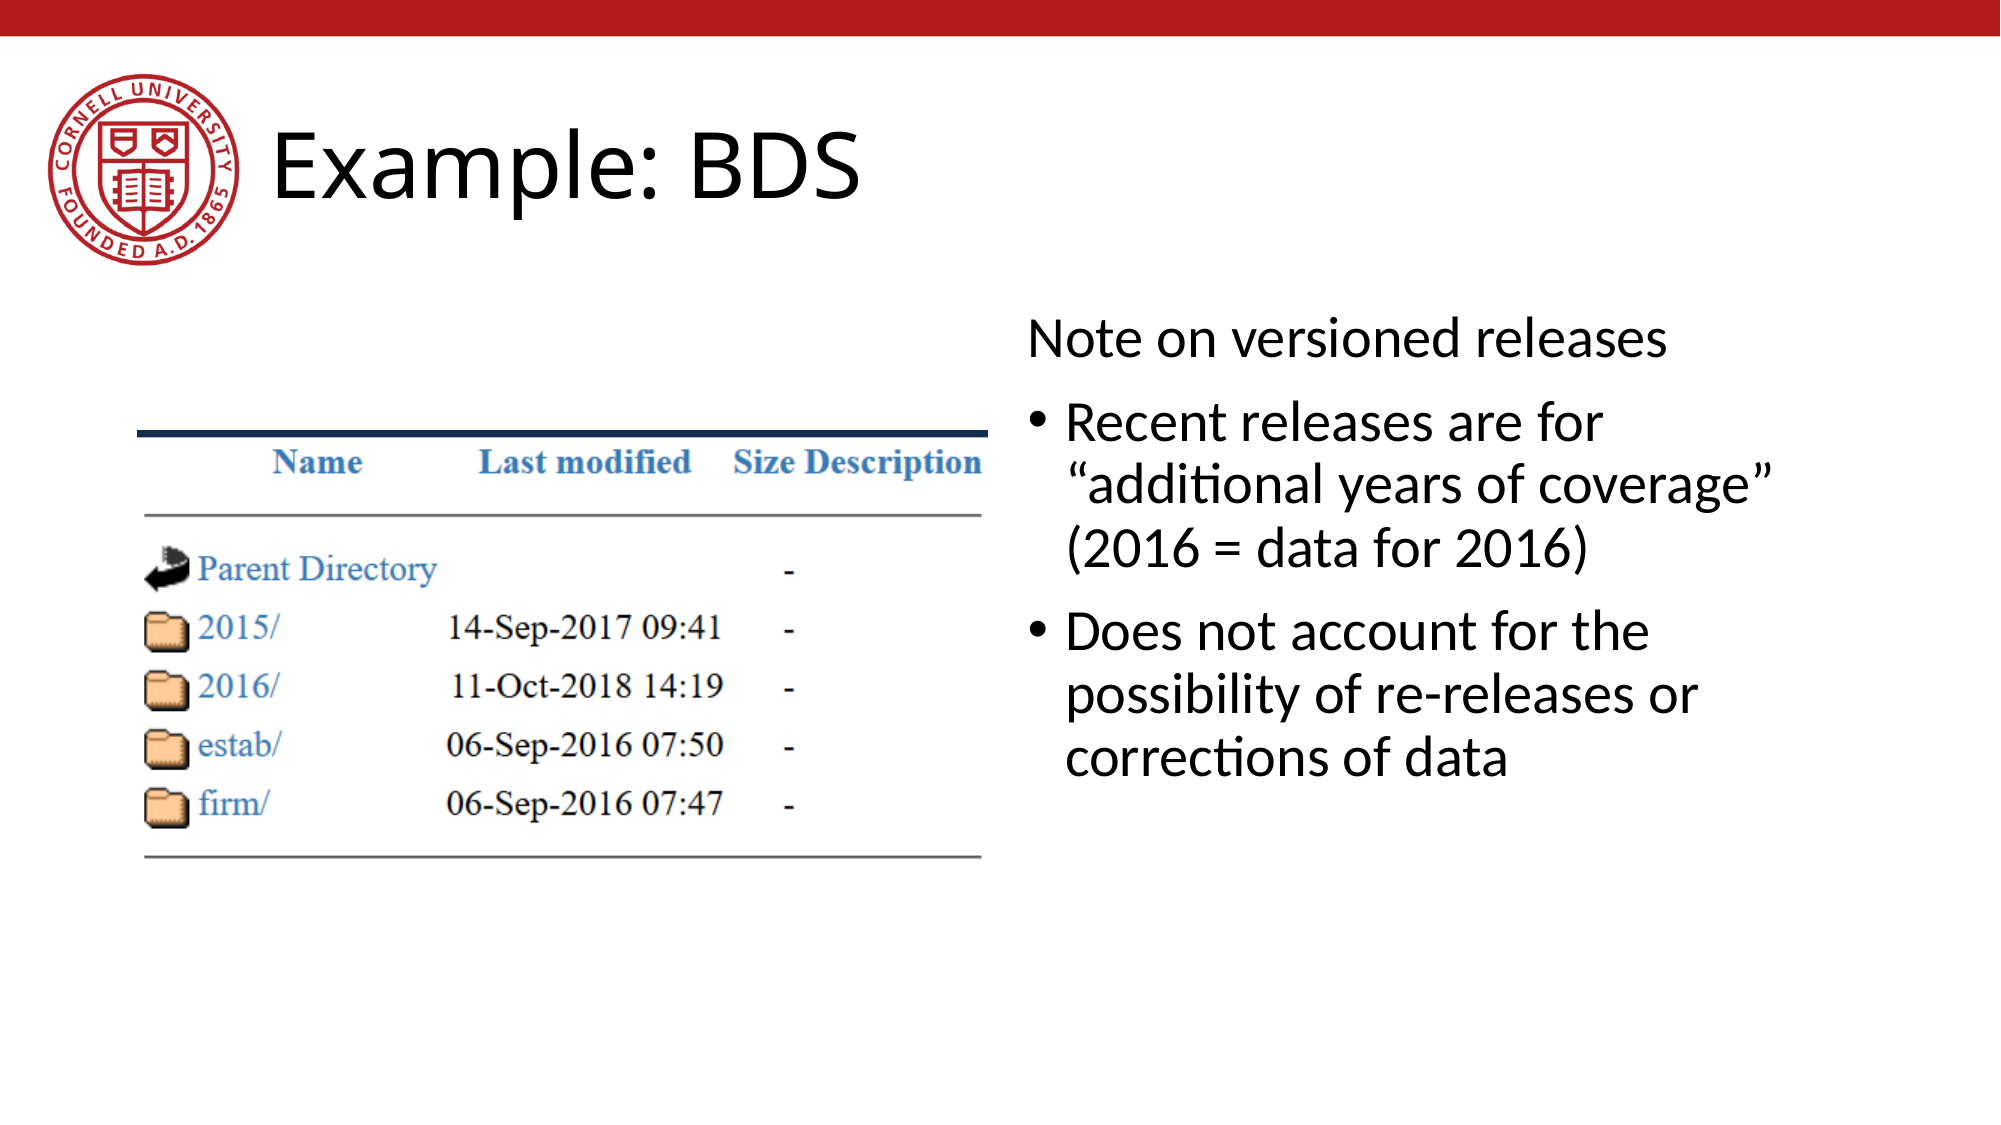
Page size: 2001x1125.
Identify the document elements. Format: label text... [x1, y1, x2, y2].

list Note on versioned releases Recent releases are for “additional years of coverage” (2016 = data for 2016) Does not account for the possibility of re-releases or corrections of data [1012, 299, 1863, 1014]
picture [39, 65, 254, 274]
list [137, 430, 988, 883]
title Example: BDS [254, 59, 1863, 278]
